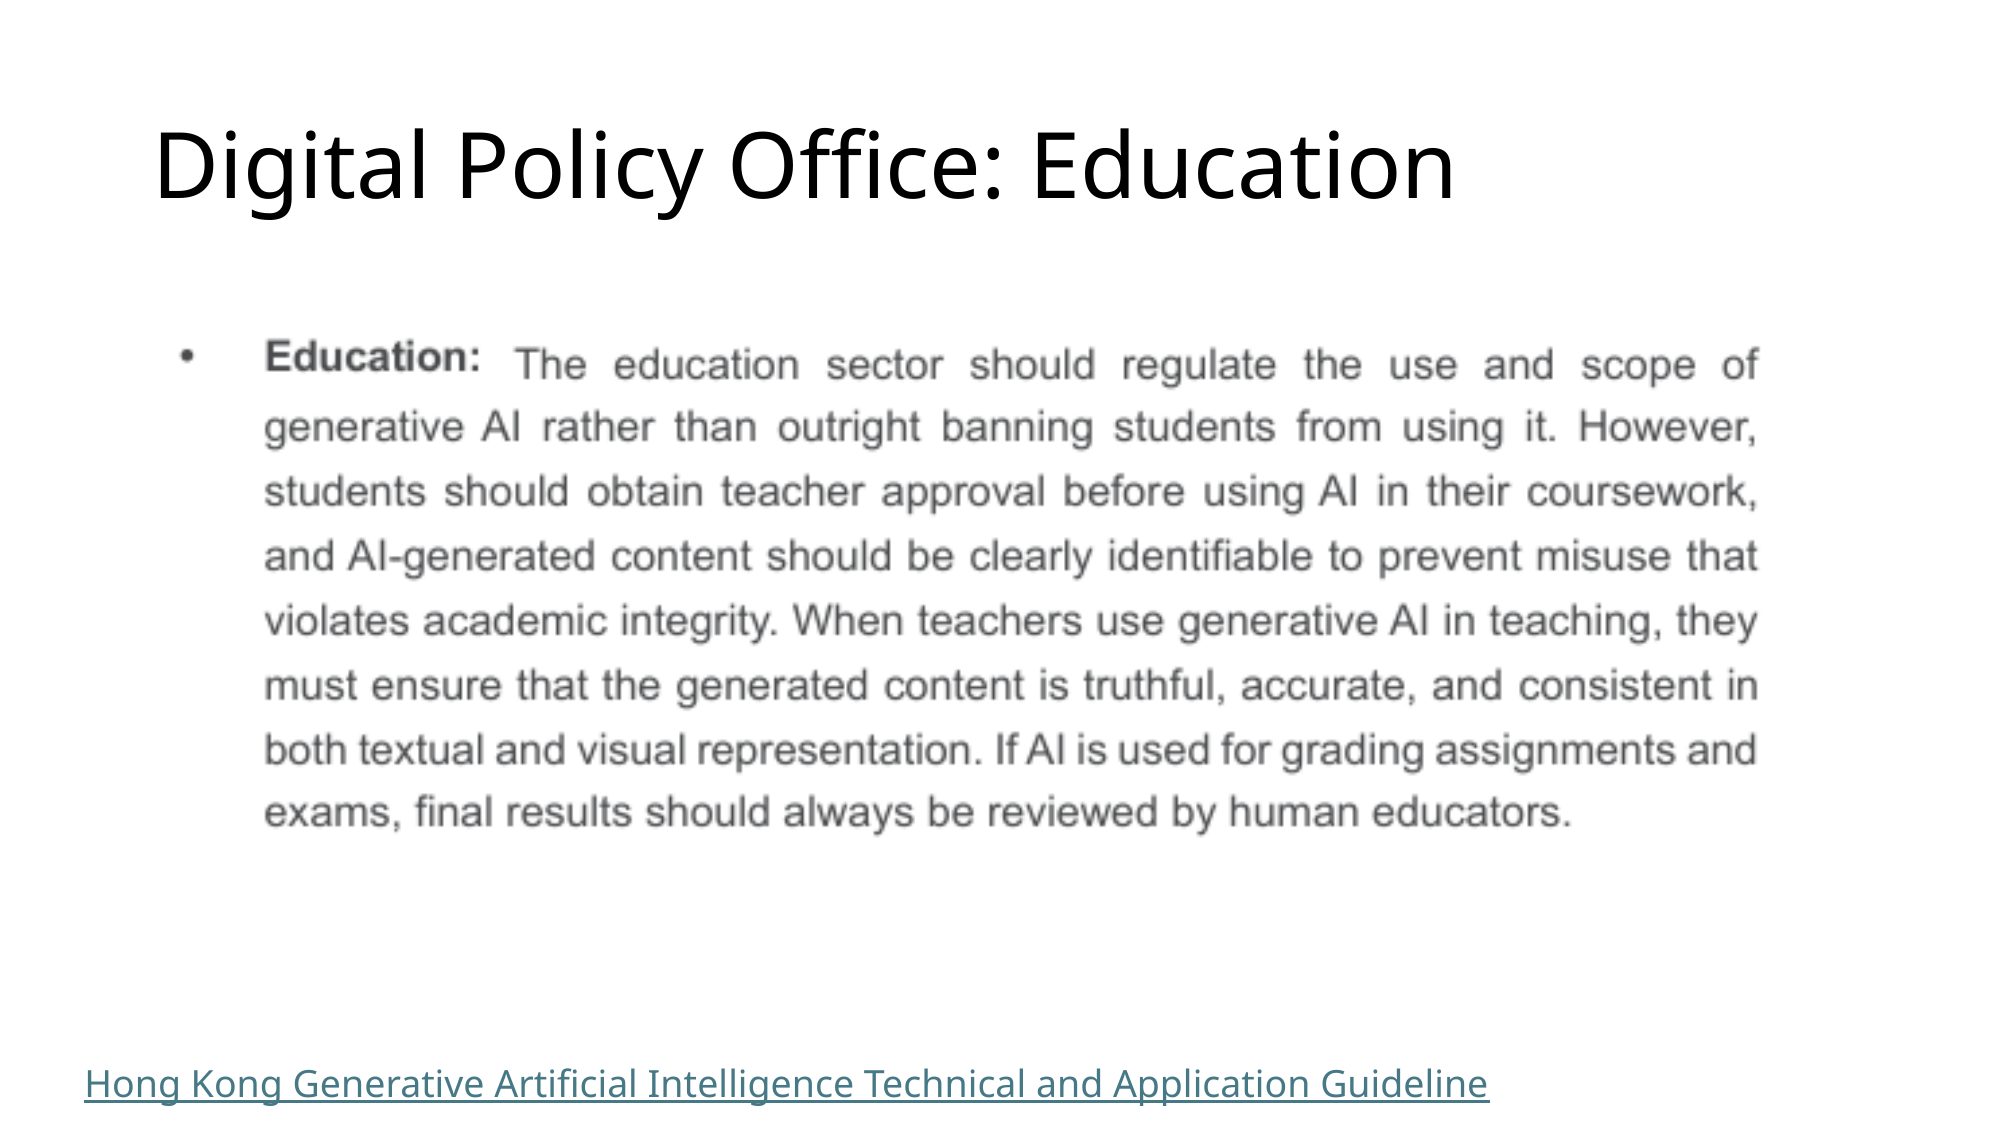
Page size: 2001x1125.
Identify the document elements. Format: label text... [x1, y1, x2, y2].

title Digital Policy Office: Education [137, 59, 1863, 278]
text_box Hong Kong Generative Artificial Intelligence Technical and Application Guideline [69, 1052, 1751, 1119]
picture [136, 298, 1869, 855]
